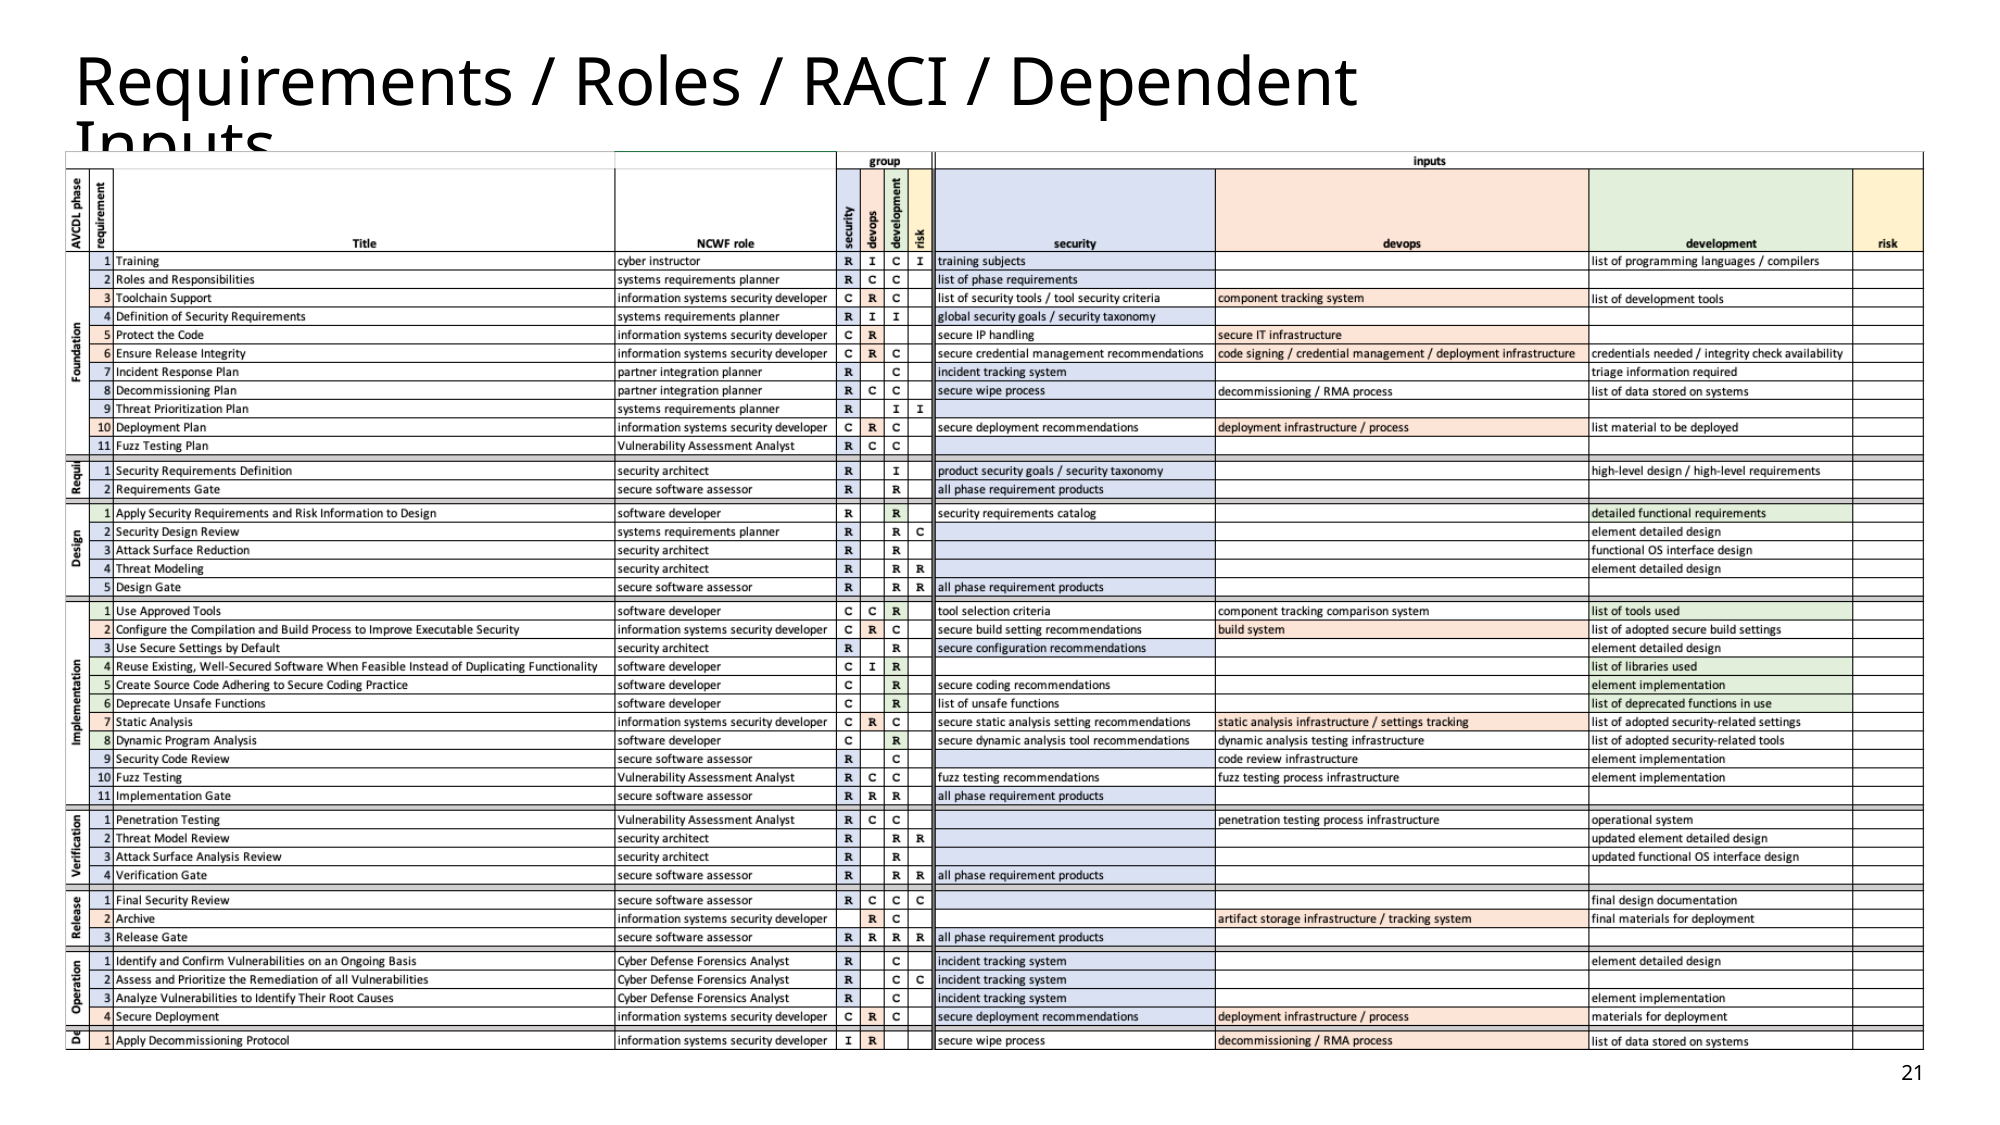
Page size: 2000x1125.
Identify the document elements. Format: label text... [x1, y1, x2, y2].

picture [65, 151, 1925, 1050]
title Requirements / Roles / RACI / Dependent Inputs [74, 75, 1538, 148]
slide_number 21 [1876, 1059, 1925, 1088]
